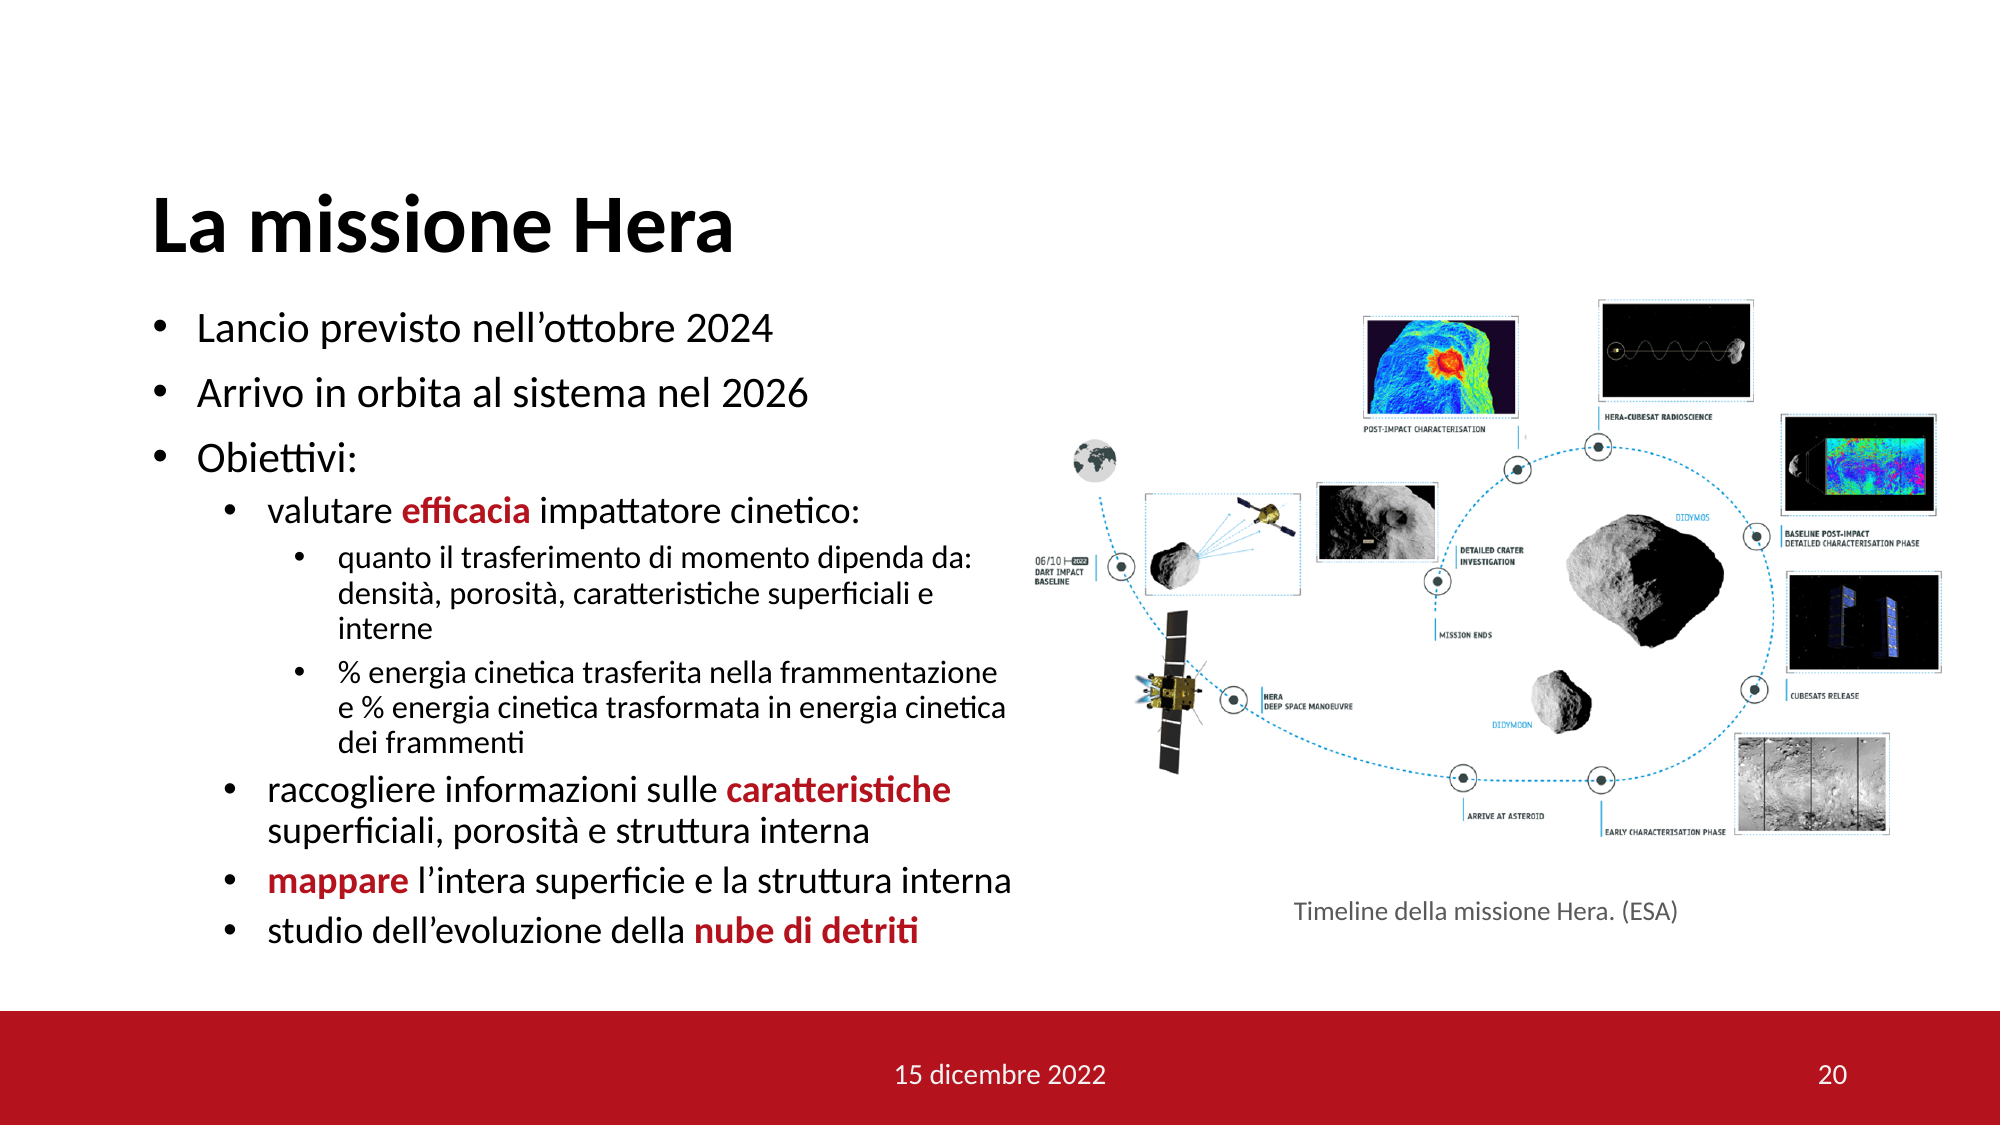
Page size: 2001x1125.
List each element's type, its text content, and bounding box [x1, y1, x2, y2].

text_box [0, 1011, 2000, 1125]
slide_number 20 [1412, 1042, 1863, 1103]
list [1028, 293, 1944, 838]
list Lancio previsto nell’ottobre 2024 Arrivo in orbita al sistema nel 2026 Obiettivi: valutare efficacia impattatore cinetico: quanto il trasferimento di momento dipenda da: densità, porosità, caratteristiche superficiali e interne % energia cinetica trasferita nella frammentazione e % energia cinetica trasformata in energia cinetica dei frammenti raccogliere informazioni sulle caratteristiche superficiali, porosità e struttura interna mappare l’intera superficie e la struttura interna studio dell’evoluzione della nube di detriti [137, 293, 1032, 963]
text_box Timeline della missione Hera. (ESA) [1155, 885, 1817, 933]
title La missione Hera [137, 147, 896, 279]
footer 15 dicembre 2022 [662, 1042, 1338, 1103]
